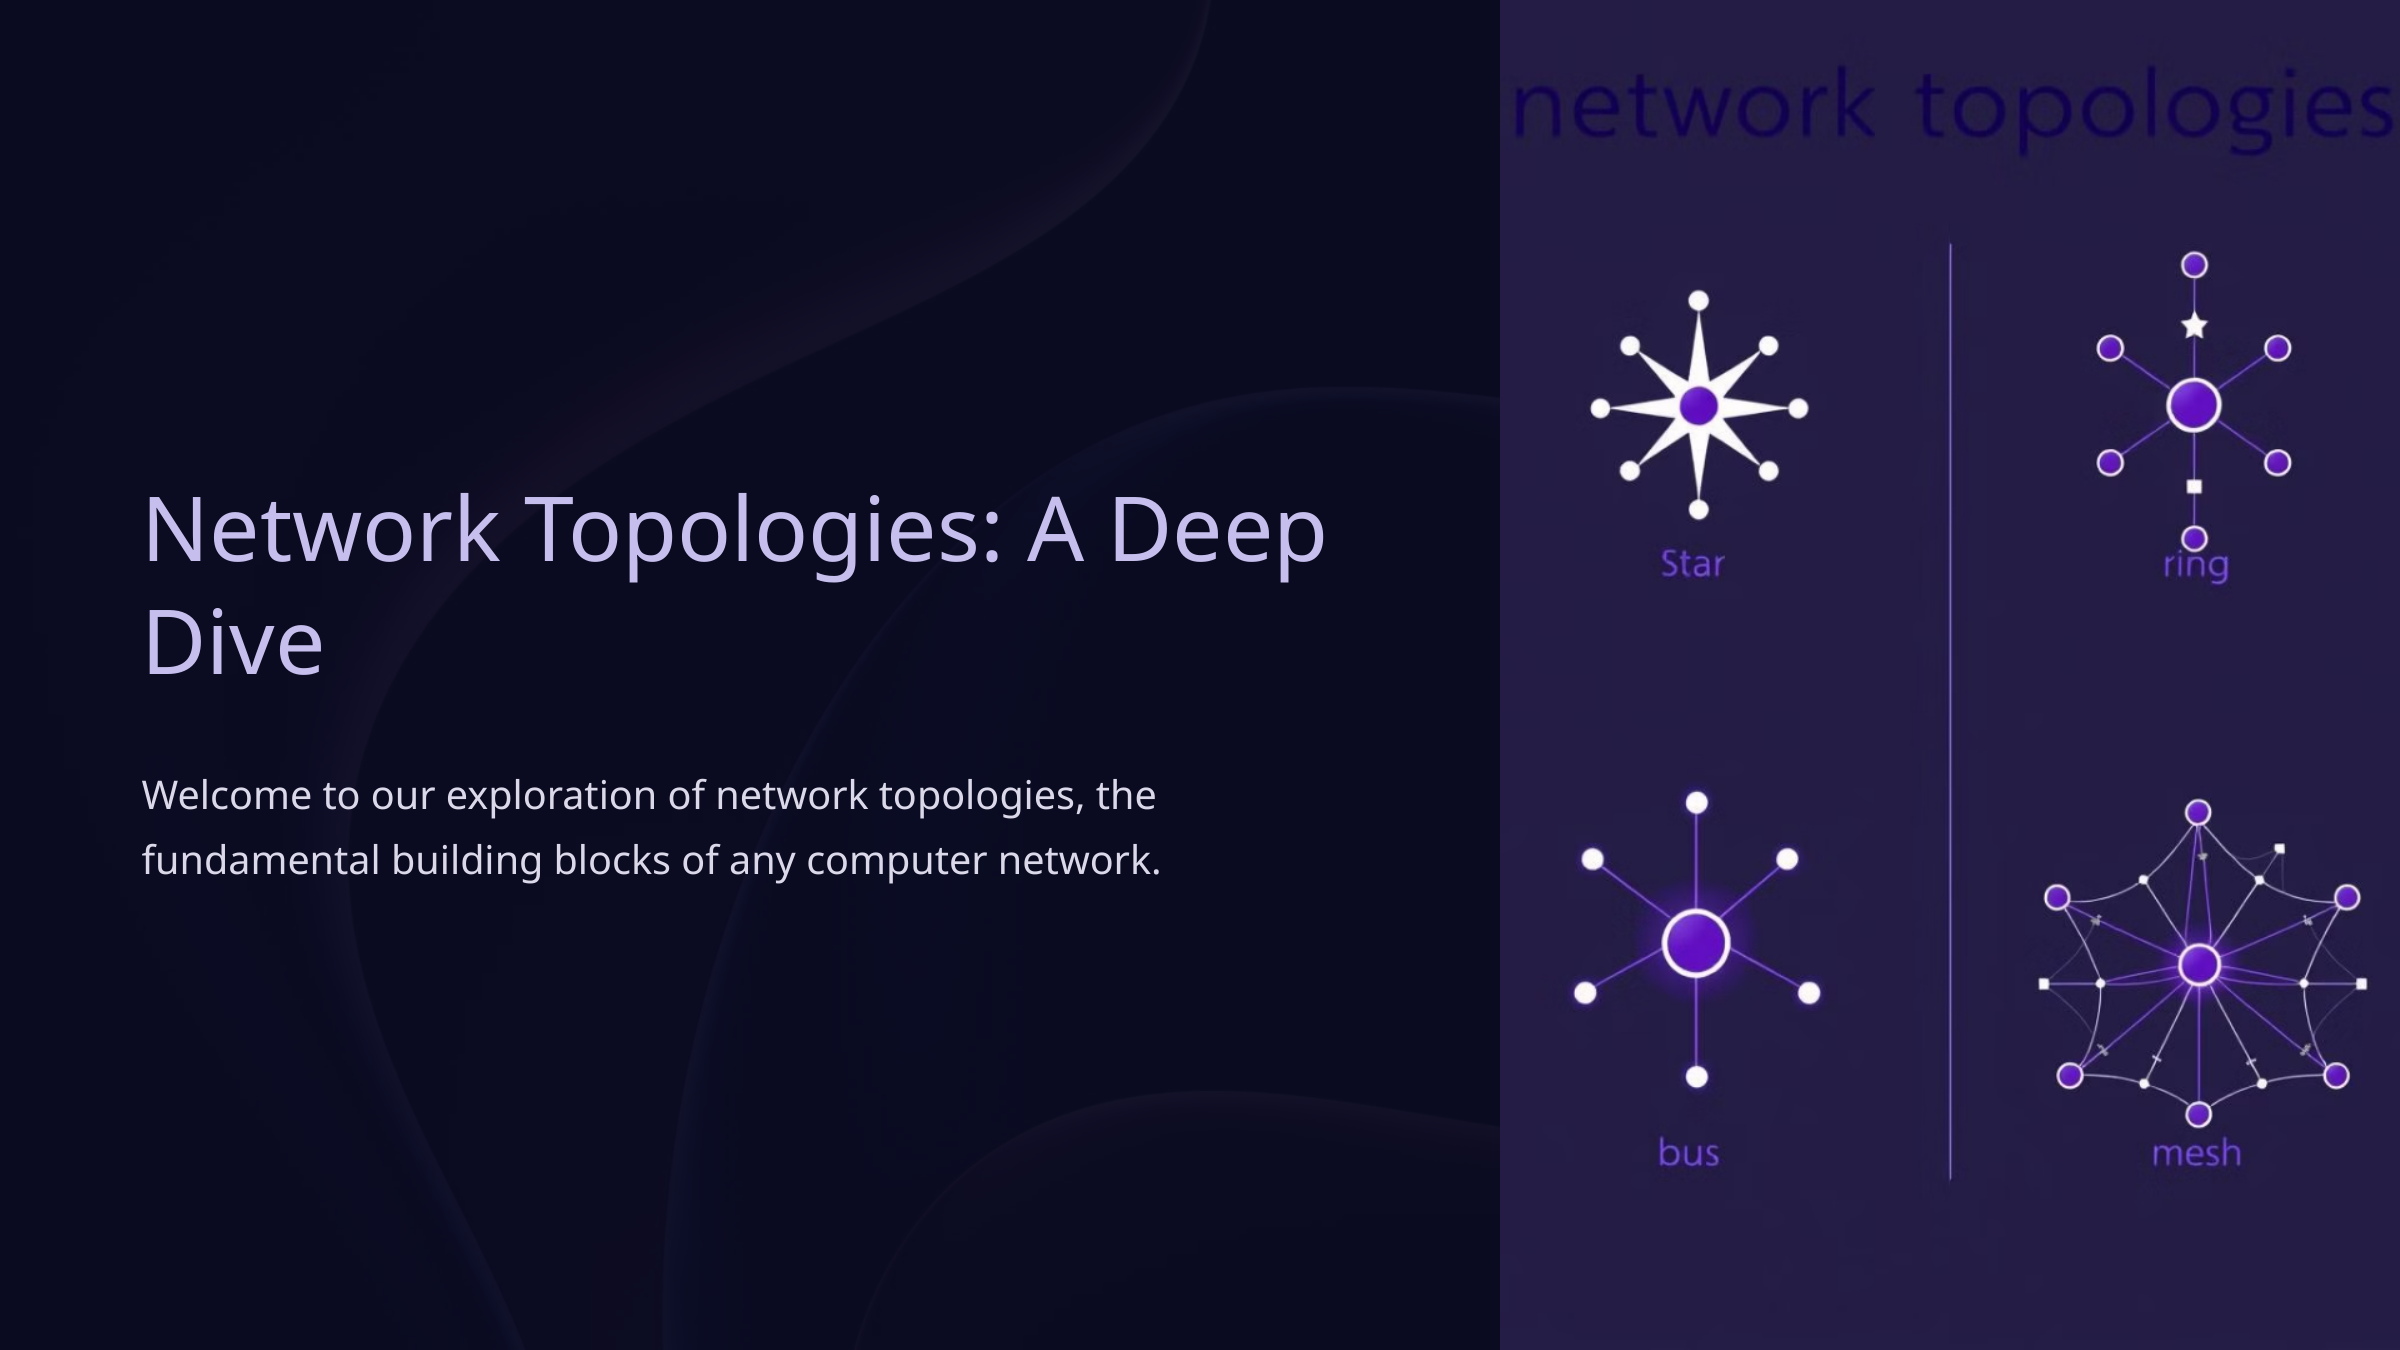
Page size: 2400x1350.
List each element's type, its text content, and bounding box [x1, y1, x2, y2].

text_box Welcome to our exploration of network topologies, the fundamental building blocks of any computer network. [141, 753, 1359, 883]
picture [1499, 0, 2400, 1350]
text_box Network Topologies: A Deep Dive [141, 467, 1359, 693]
